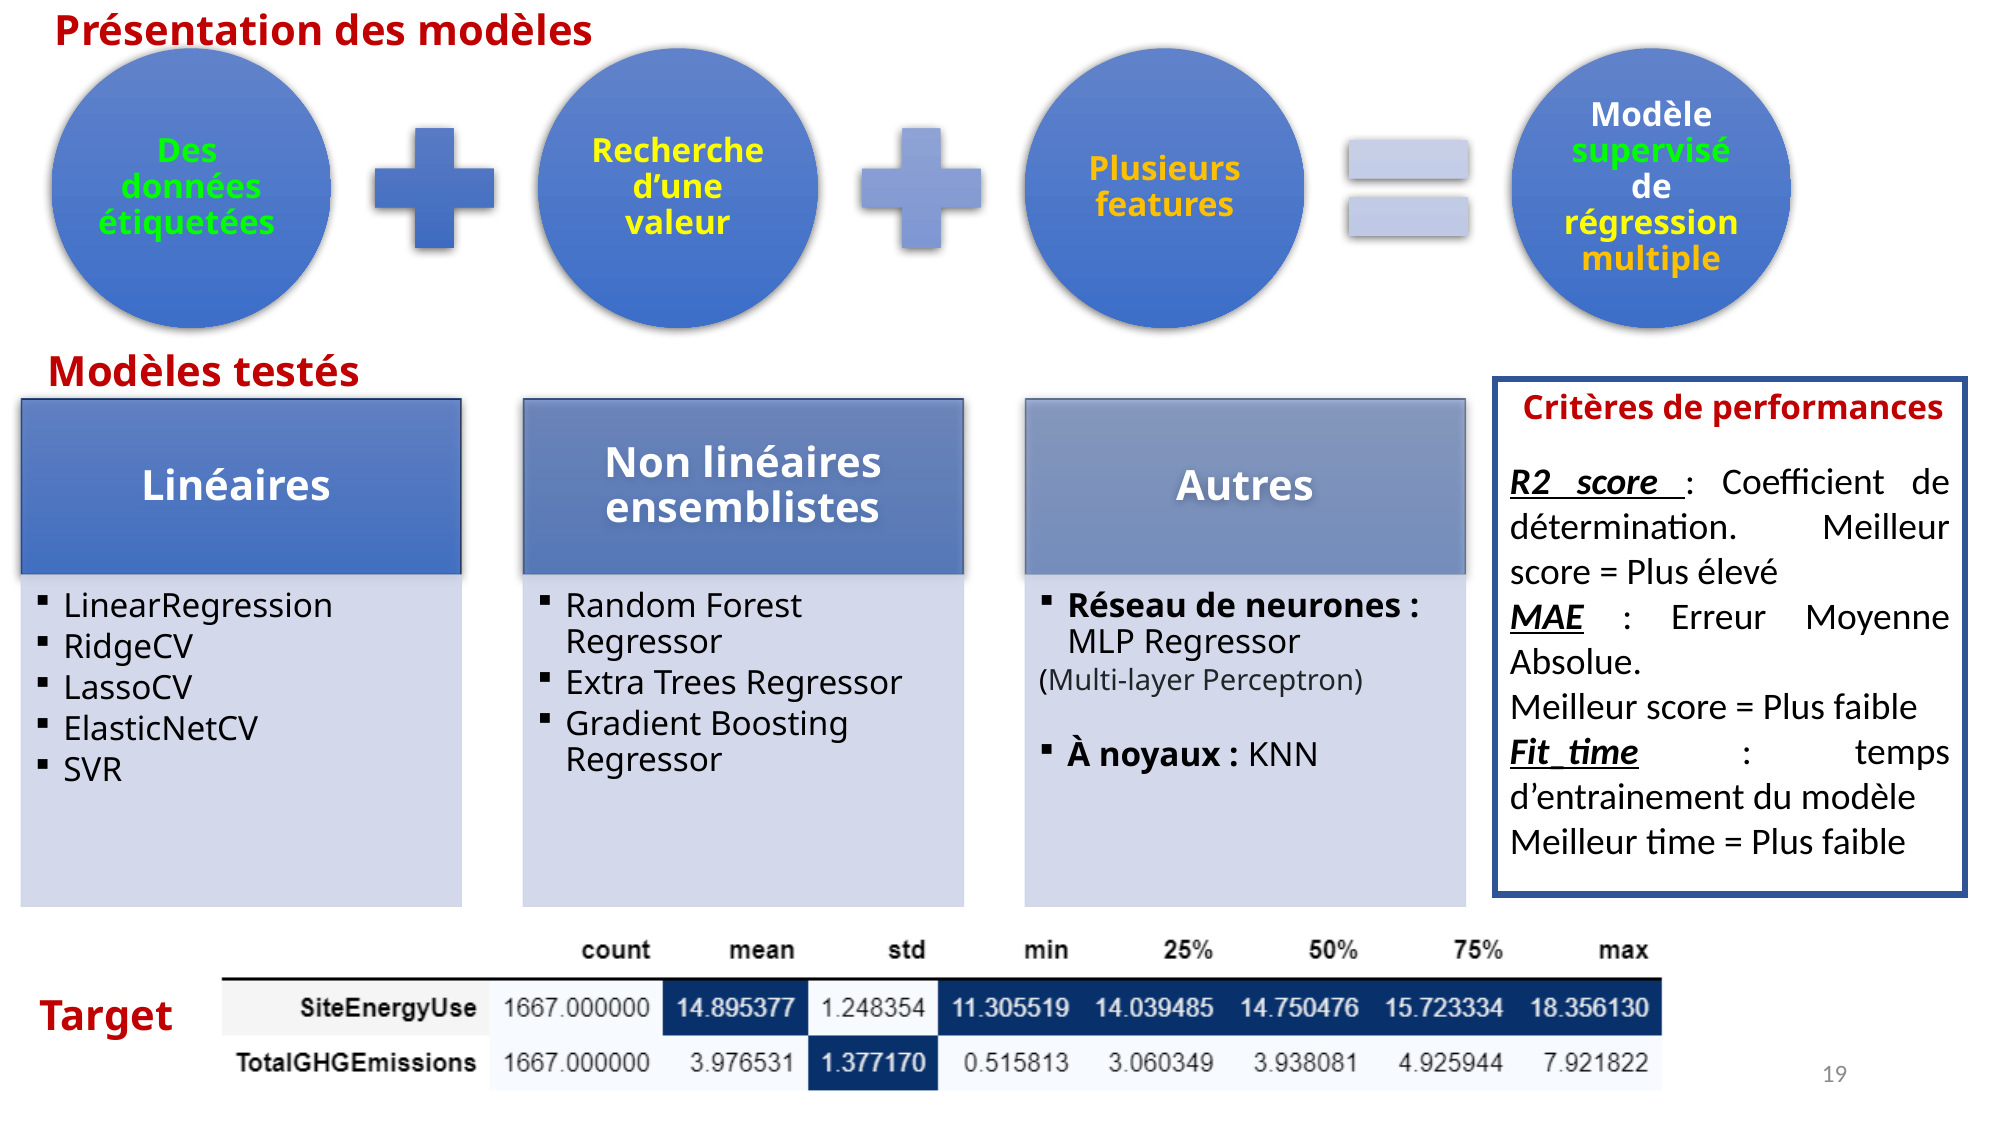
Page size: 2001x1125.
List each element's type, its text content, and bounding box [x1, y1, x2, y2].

text_box [375, 128, 495, 248]
text_box Présentation des modèles [40, 0, 1113, 62]
text_box Target [25, 981, 205, 1046]
picture [205, 915, 1745, 1111]
text_box [1348, 197, 1468, 236]
text_box Des données étiquetées [51, 62, 332, 328]
text_box Plusieurs features [1025, 48, 1305, 328]
slide_number 19 [1745, 1042, 1863, 1103]
text_box [1348, 140, 1468, 179]
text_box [20, 397, 1467, 908]
text_box Modèle supervisé de régression multiple [1511, 48, 1792, 328]
text_box Modèles testés [33, 337, 501, 397]
text_box [861, 128, 981, 248]
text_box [1472, 378, 1995, 895]
text_box Recherche d’une valeur [538, 62, 818, 328]
